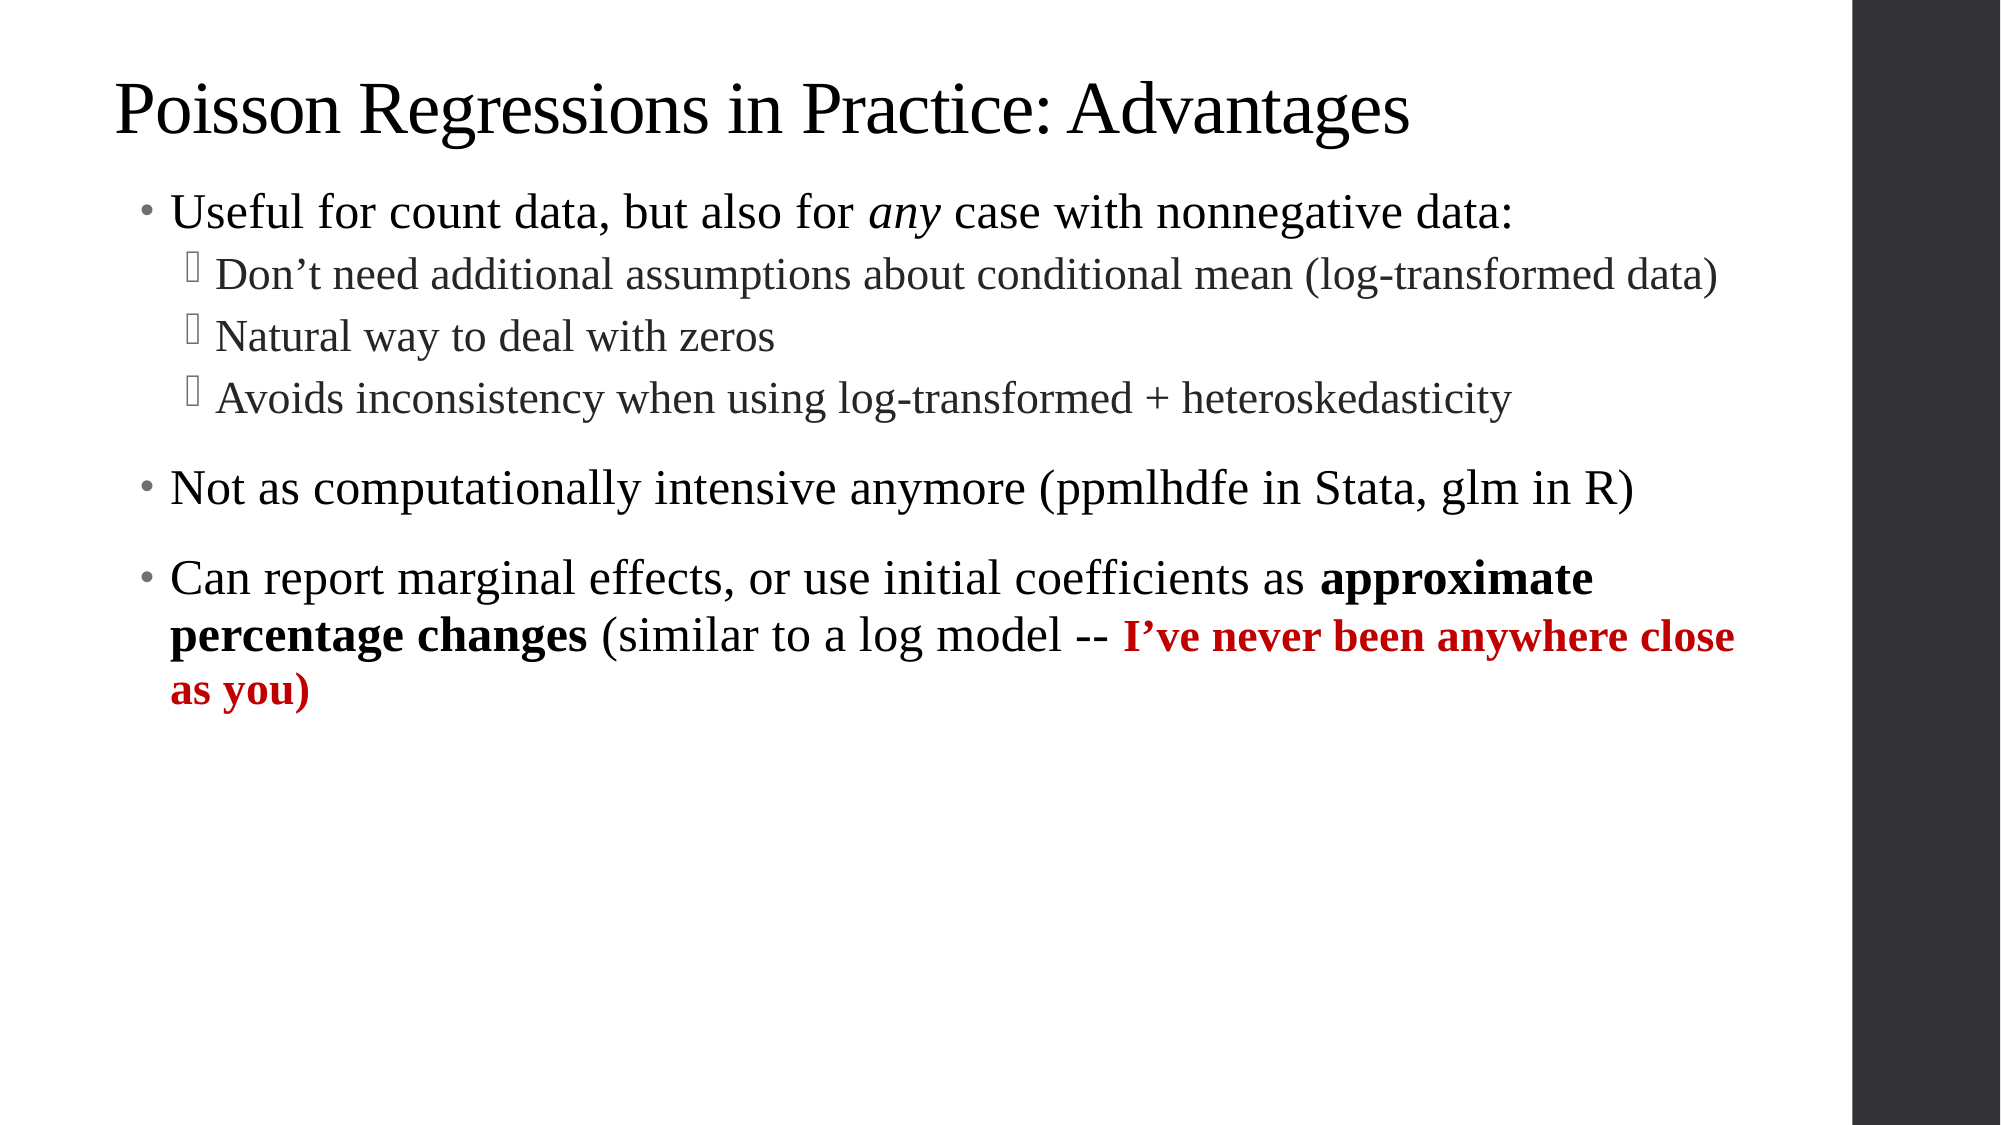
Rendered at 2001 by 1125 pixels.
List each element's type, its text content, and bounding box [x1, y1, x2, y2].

title Poisson Regressions in Practice: Advantages [99, 55, 1813, 158]
list Useful for count data, but also for any case with nonnegative data: Don’t need additional assumptions about conditional mean (log-transformed data) Natural way to deal with zeros Avoids inconsistency when using log-transformed + heteroskedasticity Not as computationally intensive anymore (ppmlhdfe in Stata, glm in R) Can report marginal effects, or use initial coefficients as approximate percentage changes (similar to a log model -- I’ve never been anywhere close as you) [125, 174, 1763, 1019]
